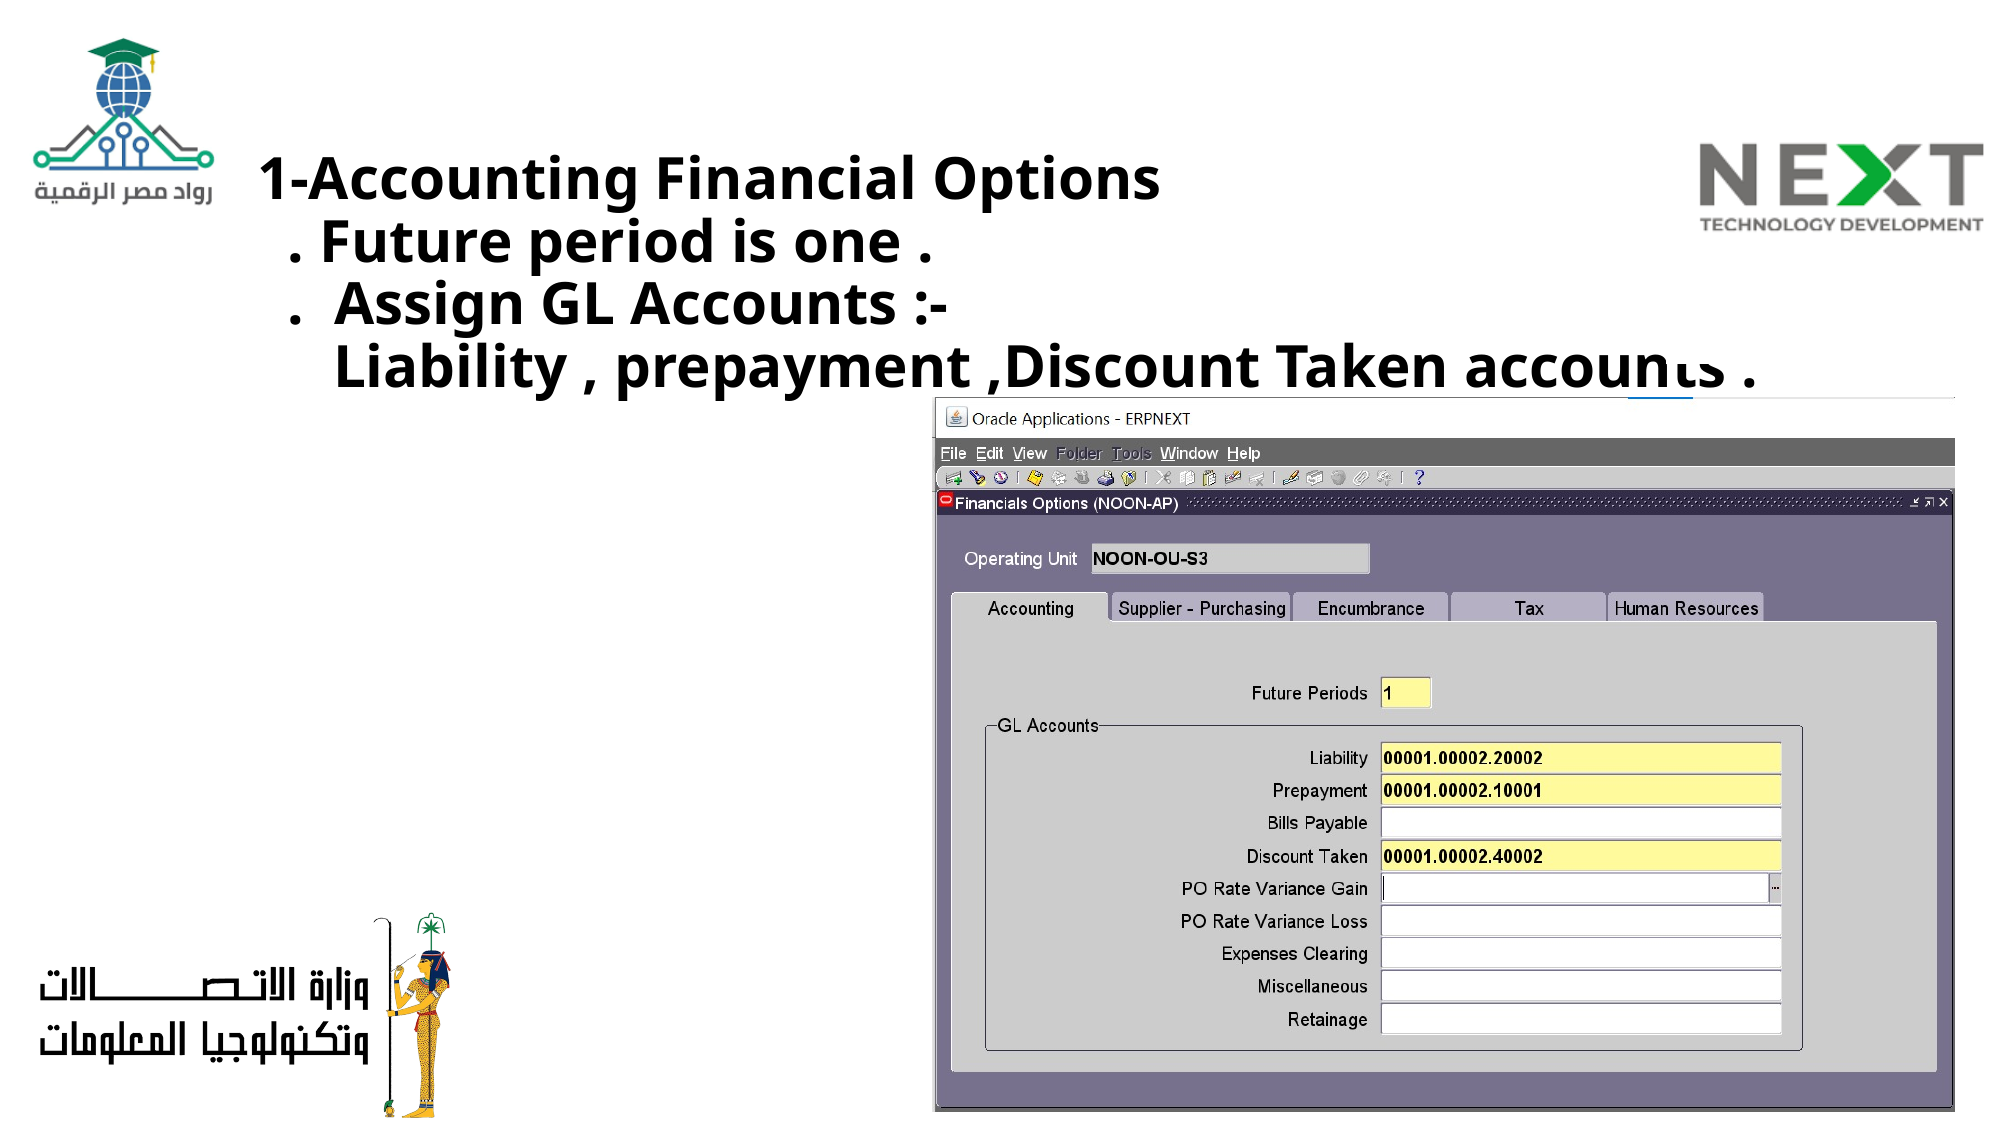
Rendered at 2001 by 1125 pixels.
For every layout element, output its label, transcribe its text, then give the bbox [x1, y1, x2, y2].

picture [0, 11, 243, 253]
picture [5, 879, 479, 1125]
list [932, 397, 1955, 1112]
title 1-Accounting Financial Options . Future period is one . . Assign GL Accounts :- Liability , prepayment ,Discount Taken accounts . [242, 132, 2000, 418]
picture [1666, 11, 2000, 364]
